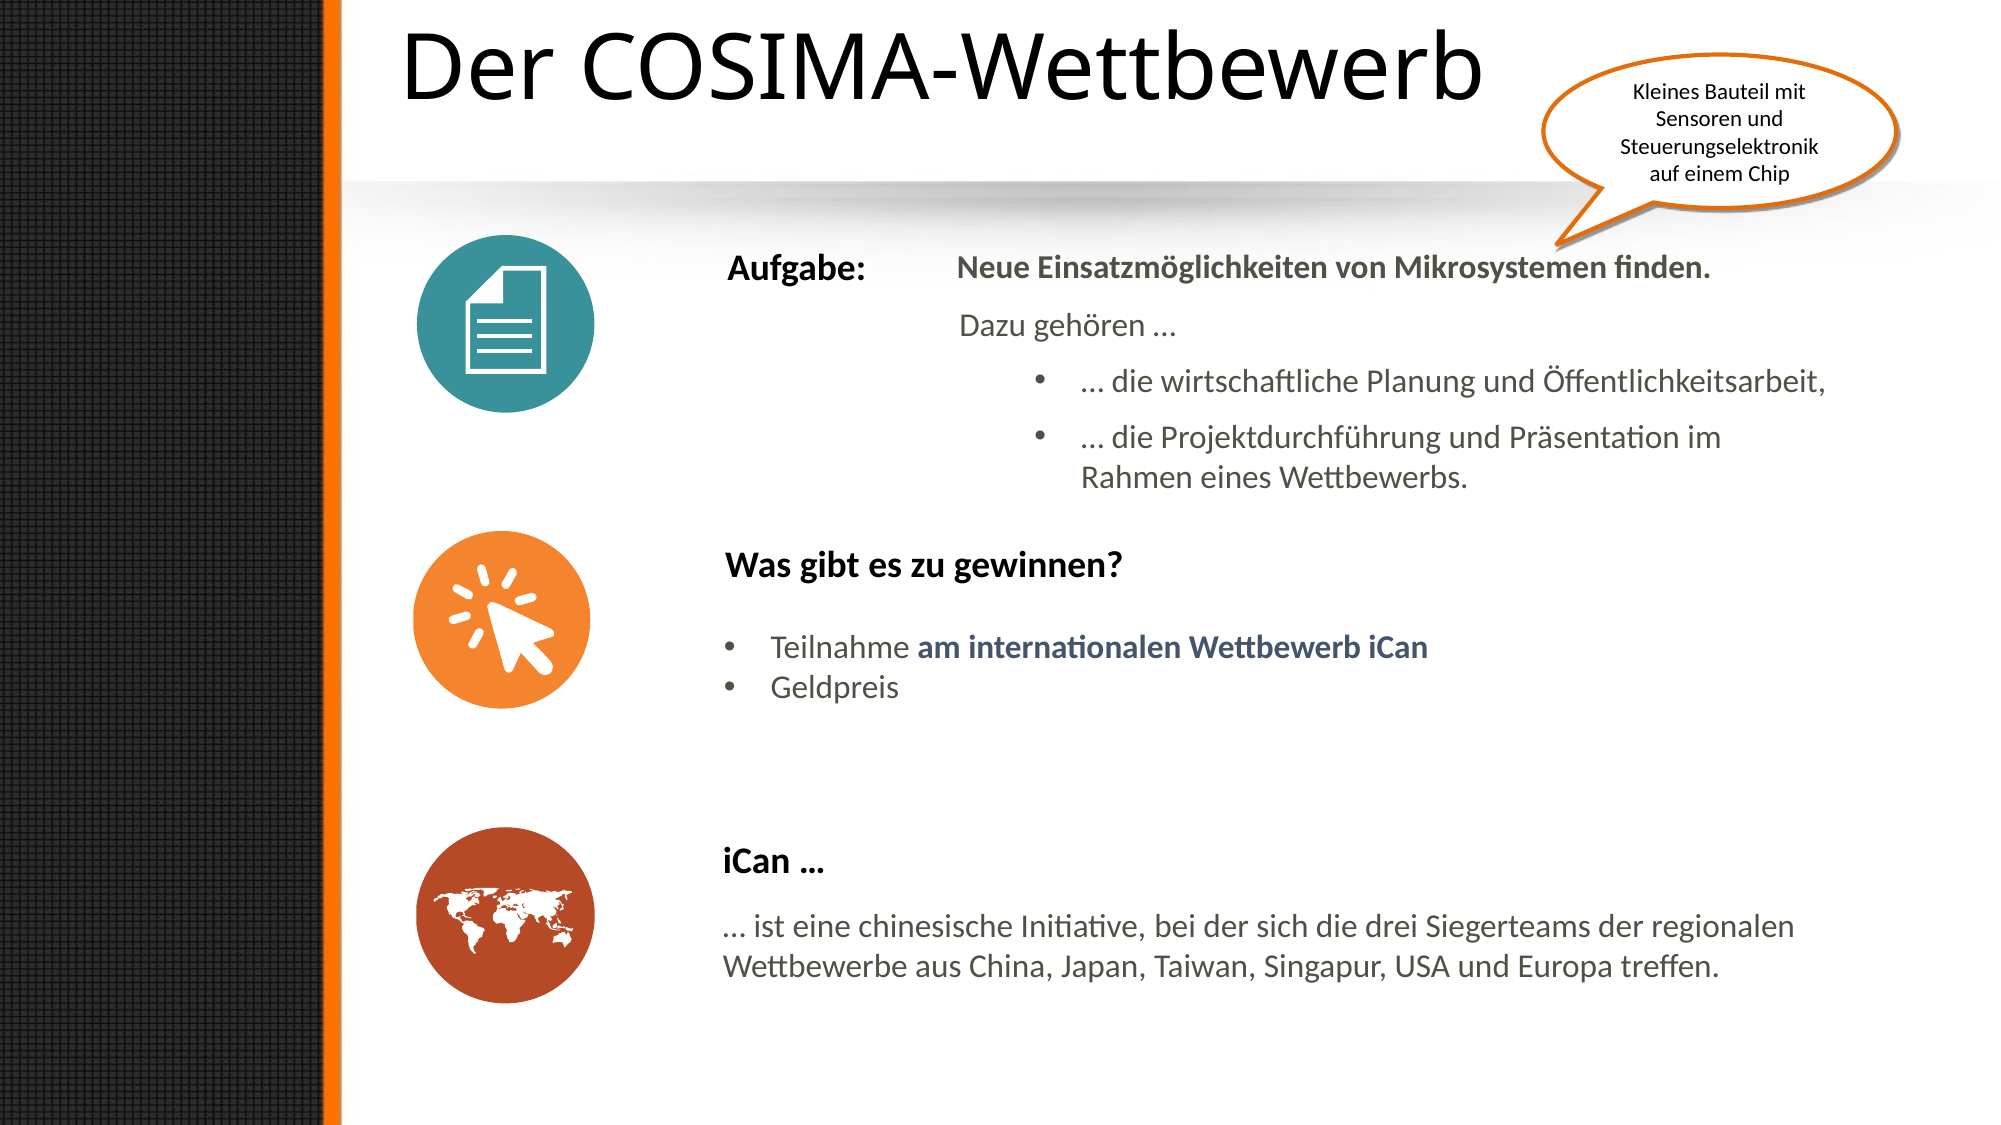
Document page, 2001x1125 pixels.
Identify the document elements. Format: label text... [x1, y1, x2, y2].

text_box Kleines Bauteil mit Sensoren und Steuerungselektronik auf einem Chip [1543, 54, 1897, 235]
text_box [416, 826, 1813, 1033]
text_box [416, 235, 1942, 569]
picture [0, 0, 2001, 1125]
title Der COSIMA-Wettbewerb [384, 0, 2000, 179]
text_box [413, 531, 1640, 714]
